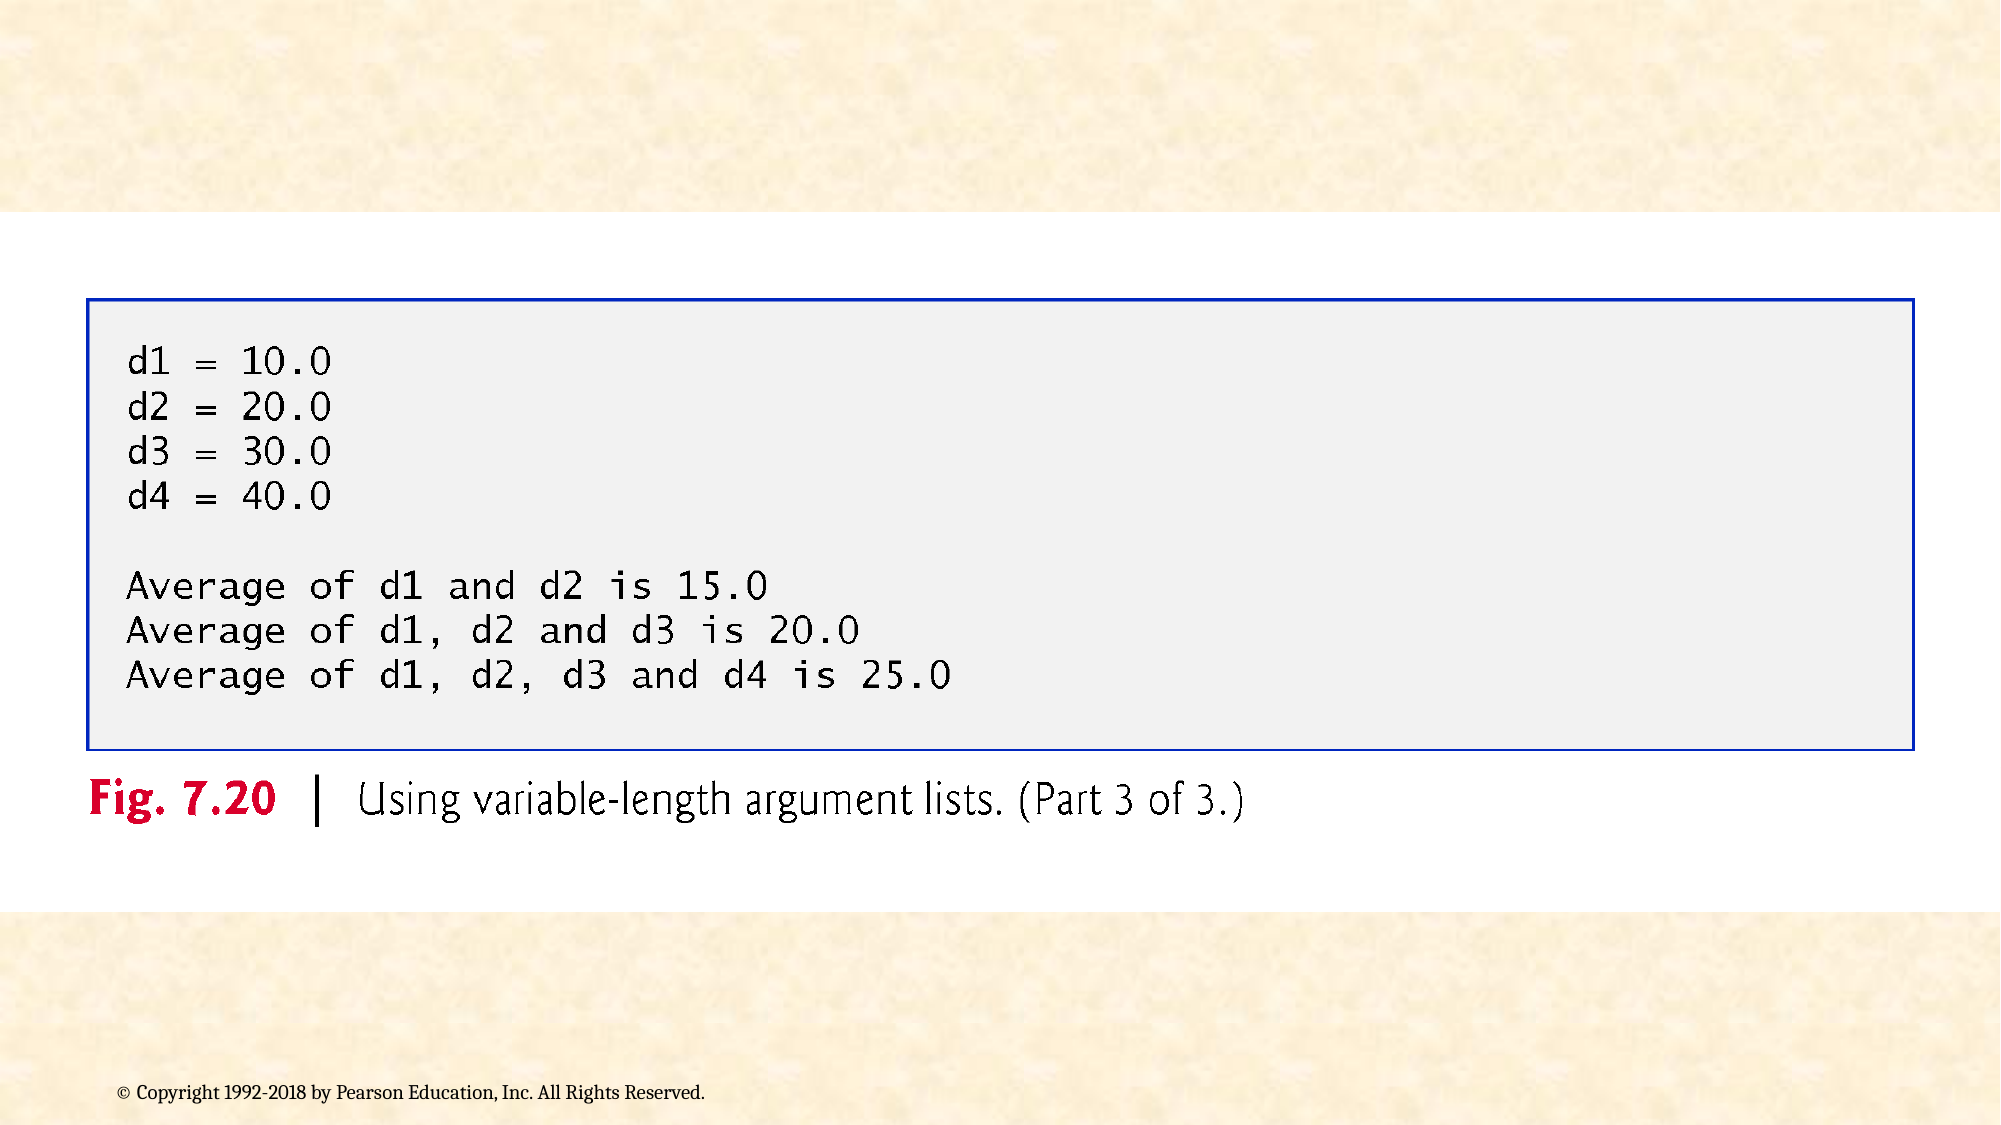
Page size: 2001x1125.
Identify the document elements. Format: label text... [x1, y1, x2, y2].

picture [0, 0, 2001, 1125]
footer © Copyright 1992-2018 by Pearson Education, Inc. All Rights Reserved. [99, 1051, 1473, 1112]
